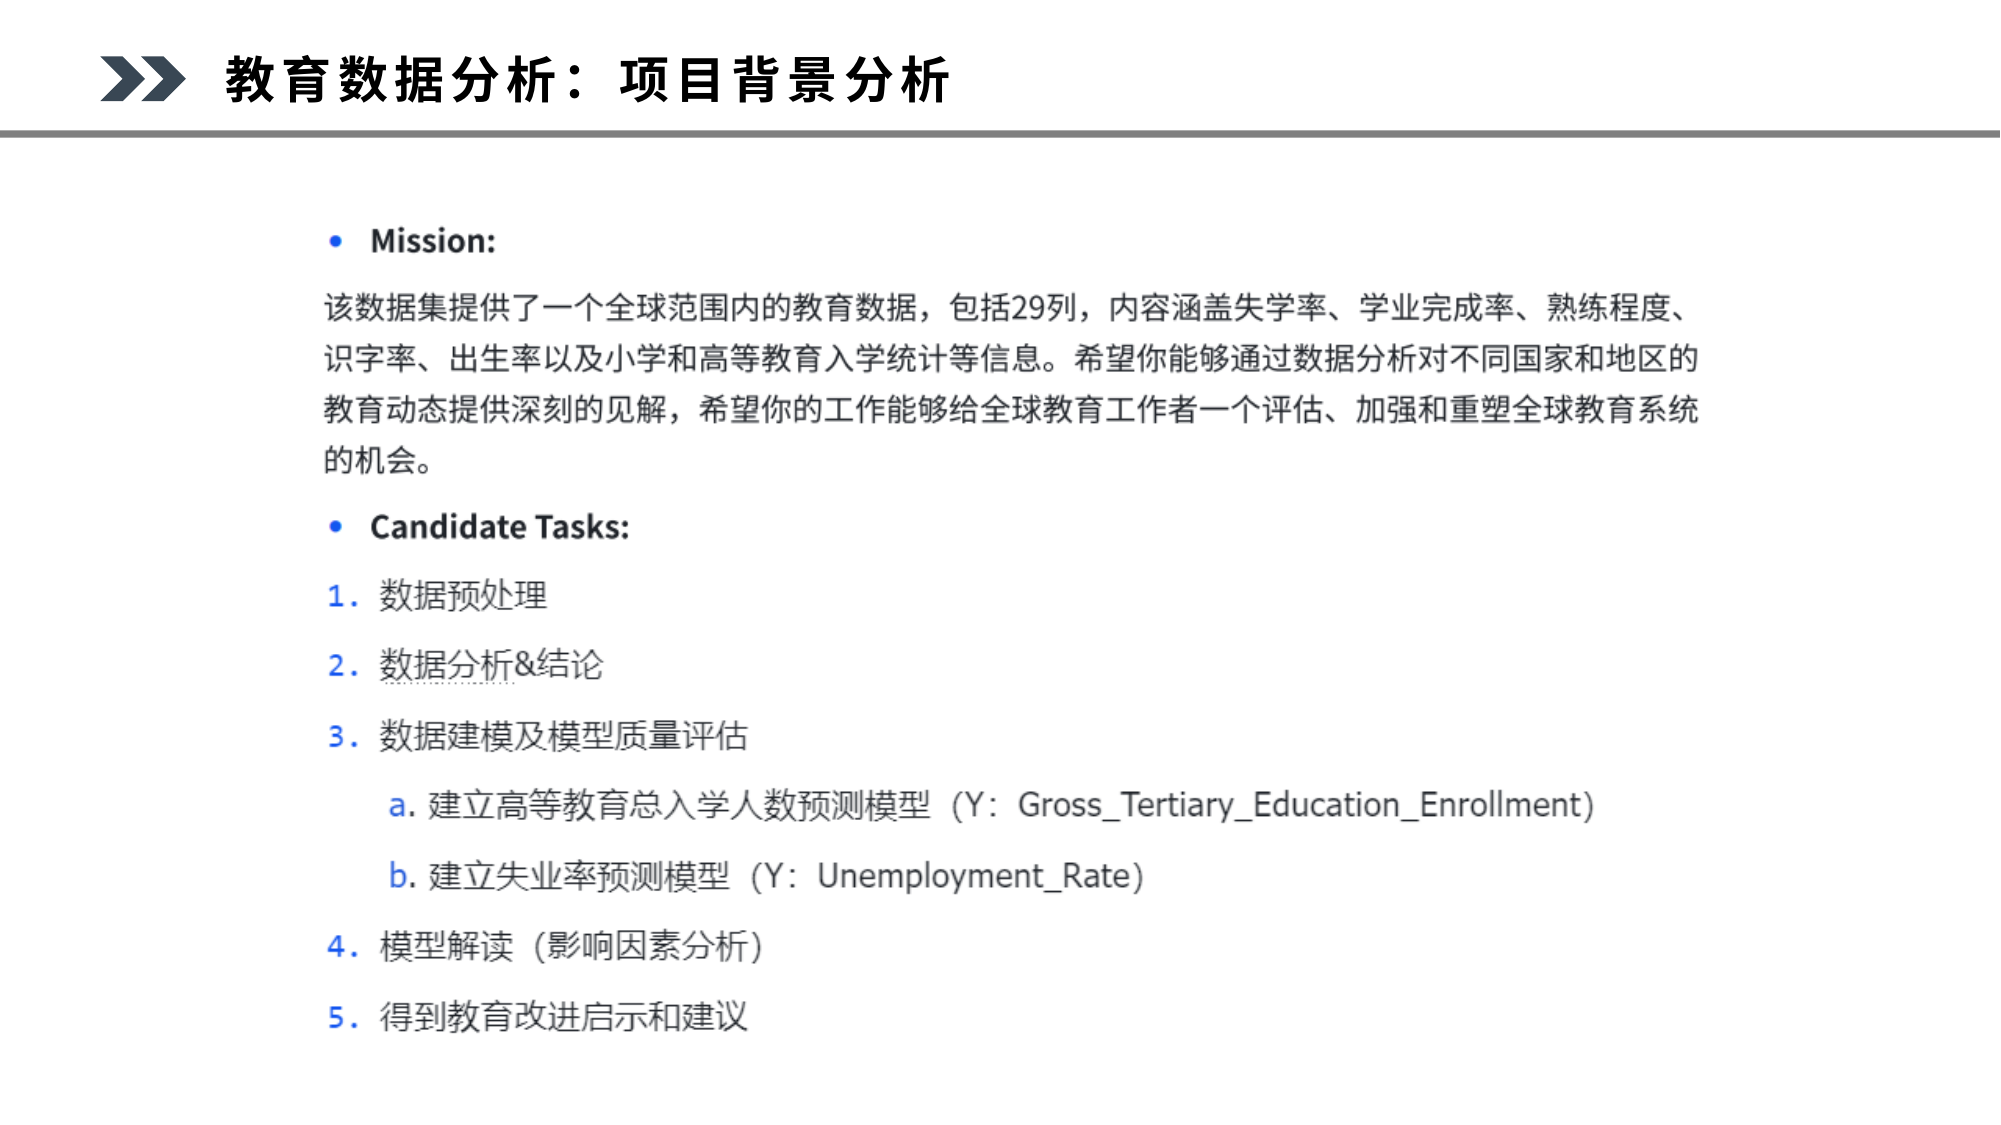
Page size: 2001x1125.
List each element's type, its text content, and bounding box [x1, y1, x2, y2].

picture [317, 223, 1724, 1058]
text_box [0, 129, 2000, 139]
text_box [100, 56, 186, 102]
text_box 教育数据分析：项目背景分析 [204, 37, 973, 119]
